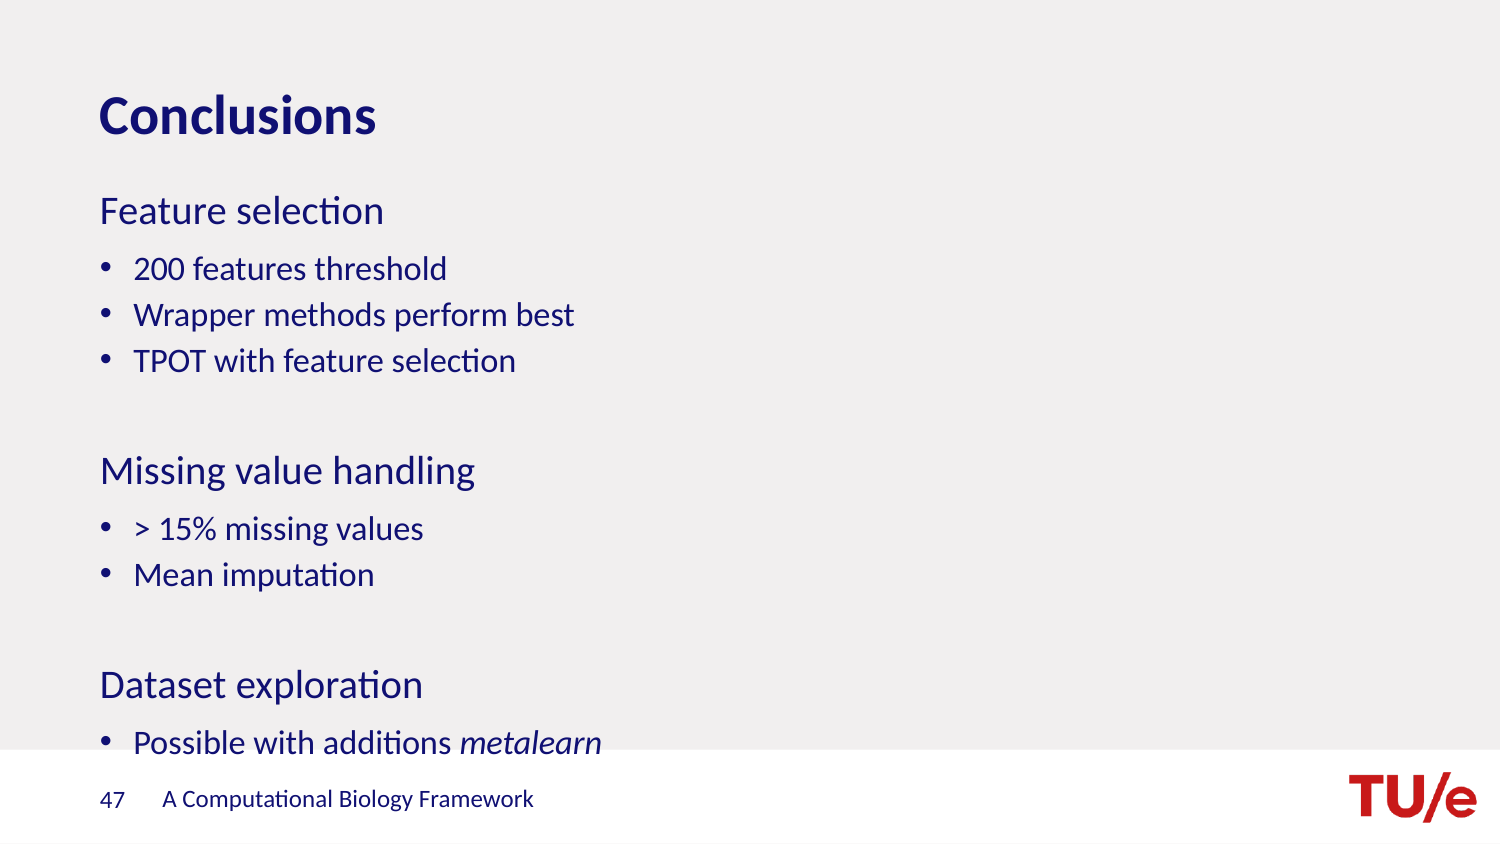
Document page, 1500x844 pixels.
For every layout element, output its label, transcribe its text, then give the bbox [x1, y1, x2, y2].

footer A Computational Biology Framework [162, 782, 1267, 841]
title Conclusions [99, 89, 1400, 154]
slide_number 47 [100, 783, 199, 841]
picture [1336, 759, 1489, 835]
list Feature selection 200 features threshold Wrapper methods perform best TPOT with feature selection Missing value handling > 15% missing values Mean imputation Dataset exploration Possible with additions metalearn [100, 194, 1400, 750]
